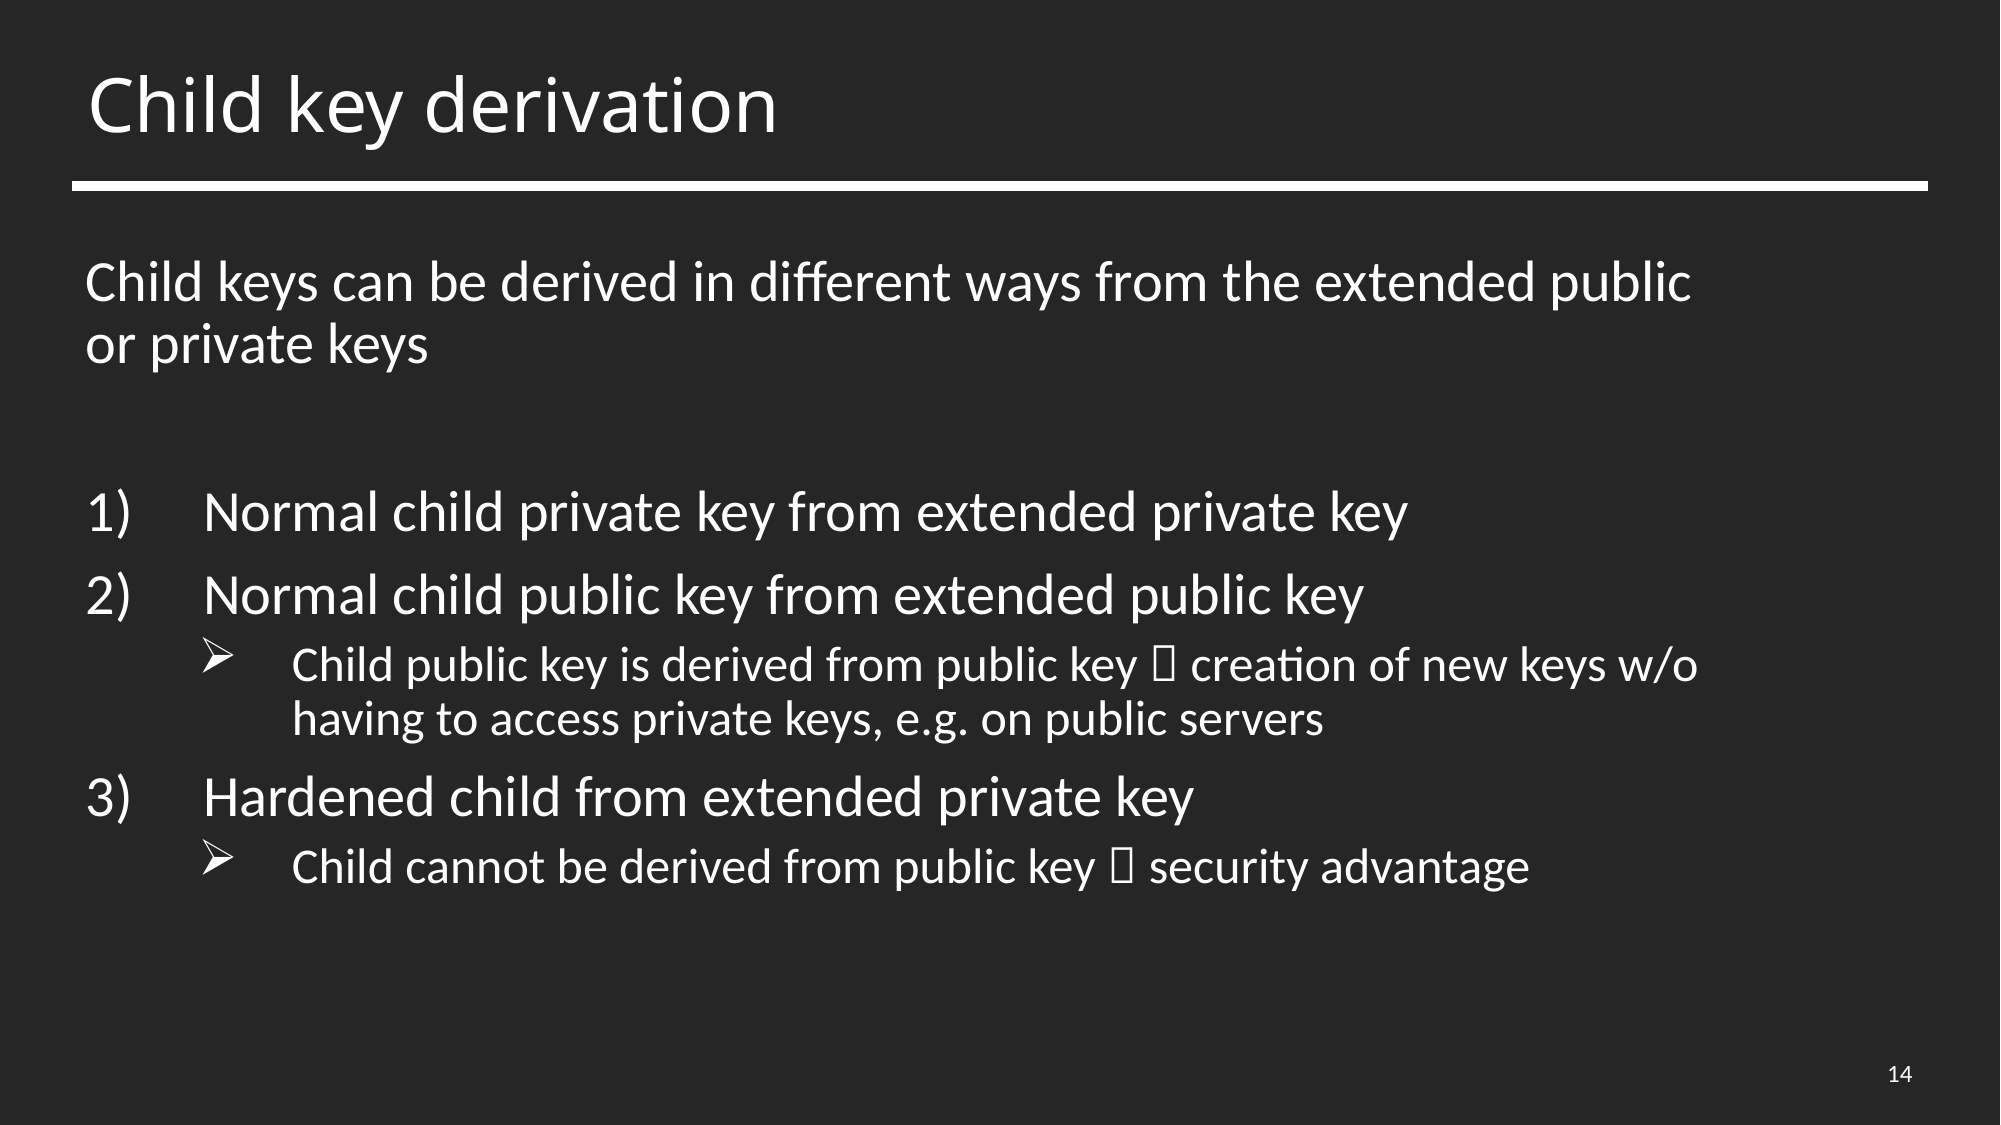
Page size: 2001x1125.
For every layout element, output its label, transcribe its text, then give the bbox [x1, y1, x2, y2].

title Child key derivation [72, 59, 1929, 165]
slide_number 14 [1767, 1042, 1928, 1103]
text_box Child keys can be derived in different ways from the extended public or private keys Normal child private key from extended private key Normal child public key from extended public key Child public key is derived from public key  creation of new keys w/o having to access private keys, e.g. on public servers Hardened child from extended private key Child cannot be derived from public key  security advantage [70, 243, 1747, 960]
